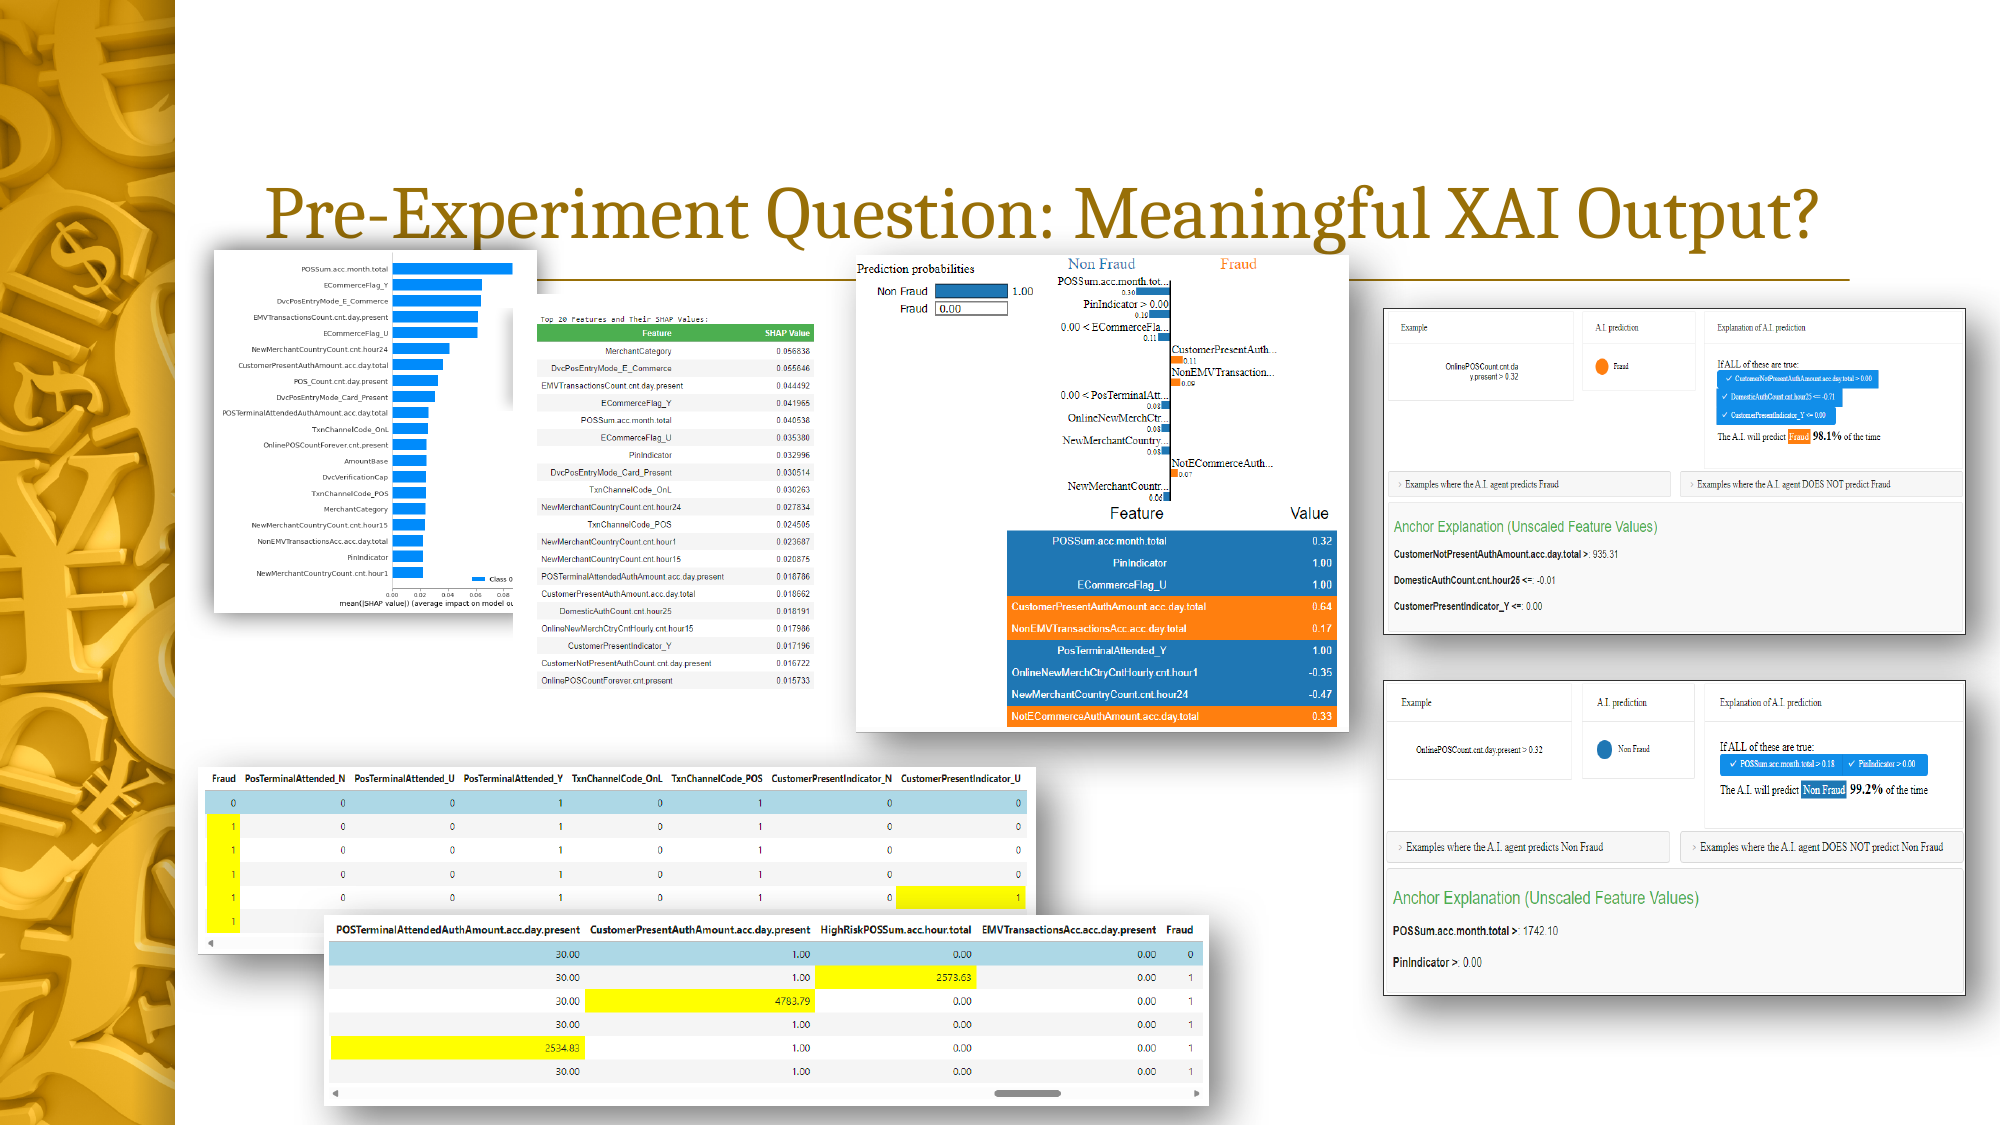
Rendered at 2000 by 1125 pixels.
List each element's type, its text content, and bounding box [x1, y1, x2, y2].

picture [198, 767, 1209, 1107]
picture [0, 0, 175, 1125]
picture [1383, 680, 1966, 996]
picture [855, 255, 1349, 733]
title Pre-Experiment Question: Meaningful XAI Output? [249, 62, 1933, 263]
picture [1383, 308, 1966, 635]
picture [214, 250, 817, 693]
